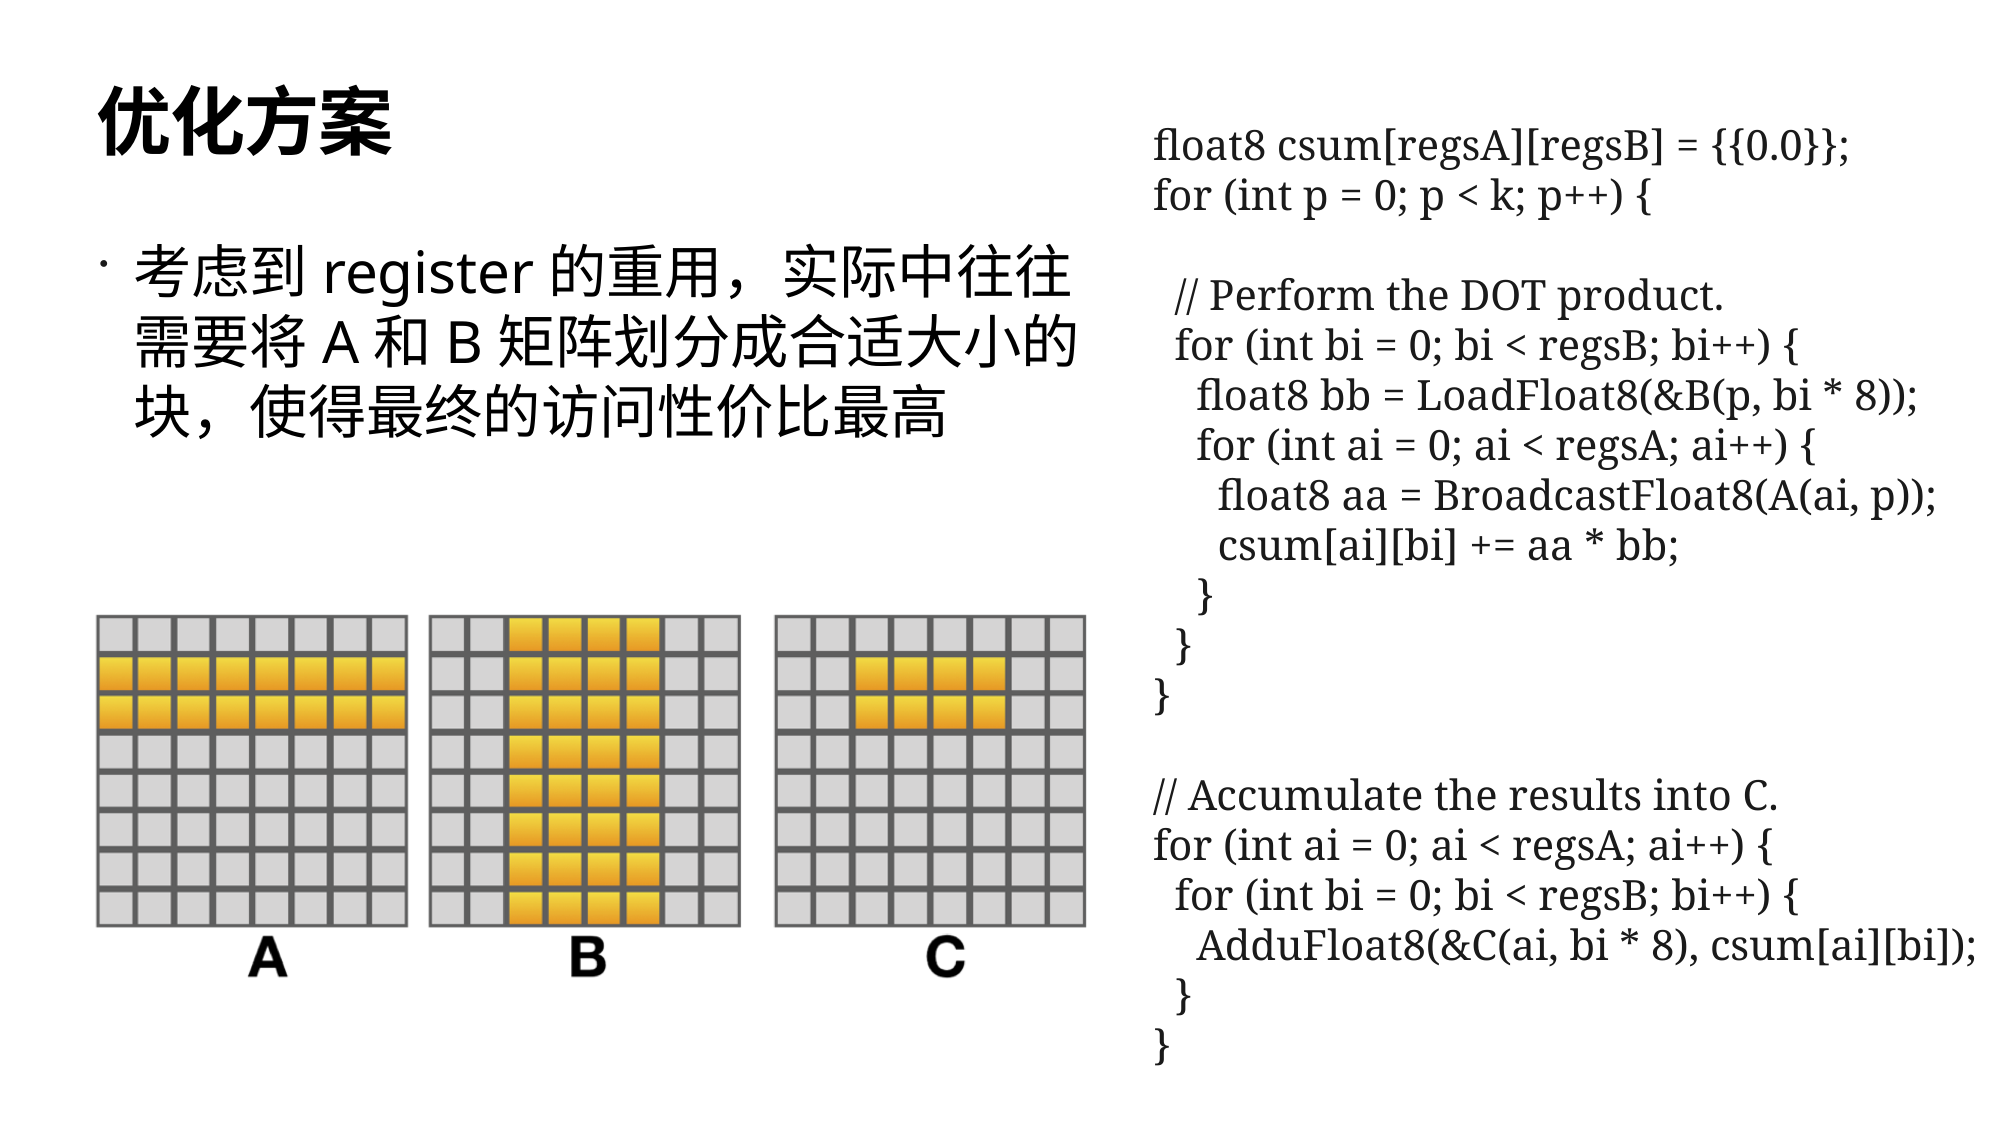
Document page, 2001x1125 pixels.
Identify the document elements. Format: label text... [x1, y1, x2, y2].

list 考虑到register的重用，实际中往往需要将A和B矩阵划分成合适大小的块，使得最终的访问性价比最高 [95, 235, 1121, 448]
title 优化方案 [96, 75, 1904, 166]
text_box float8 csum[regsA][regsB] = {{0.0}}; for (int p = 0; p < k; p++) { // Perform the DOT product. for (int bi = 0; bi < regsB; bi++) { float8 bb = LoadFloat8(&B(p, bi * 8)); for (int ai = 0; ai < regsA; ai++) { float8 aa = BroadcastFloat8(A(ai, p)); csum[ai][bi] += aa * bb; } } } // Accumulate the results into C. for (int ai = 0; ai < regsA; ai++) { for (int bi = 0; bi < regsB; bi++) { AdduFloat8(&C(ai, bi * 8), csum[ai][bi]); } } [1131, 118, 1978, 1070]
picture [95, 613, 1088, 993]
